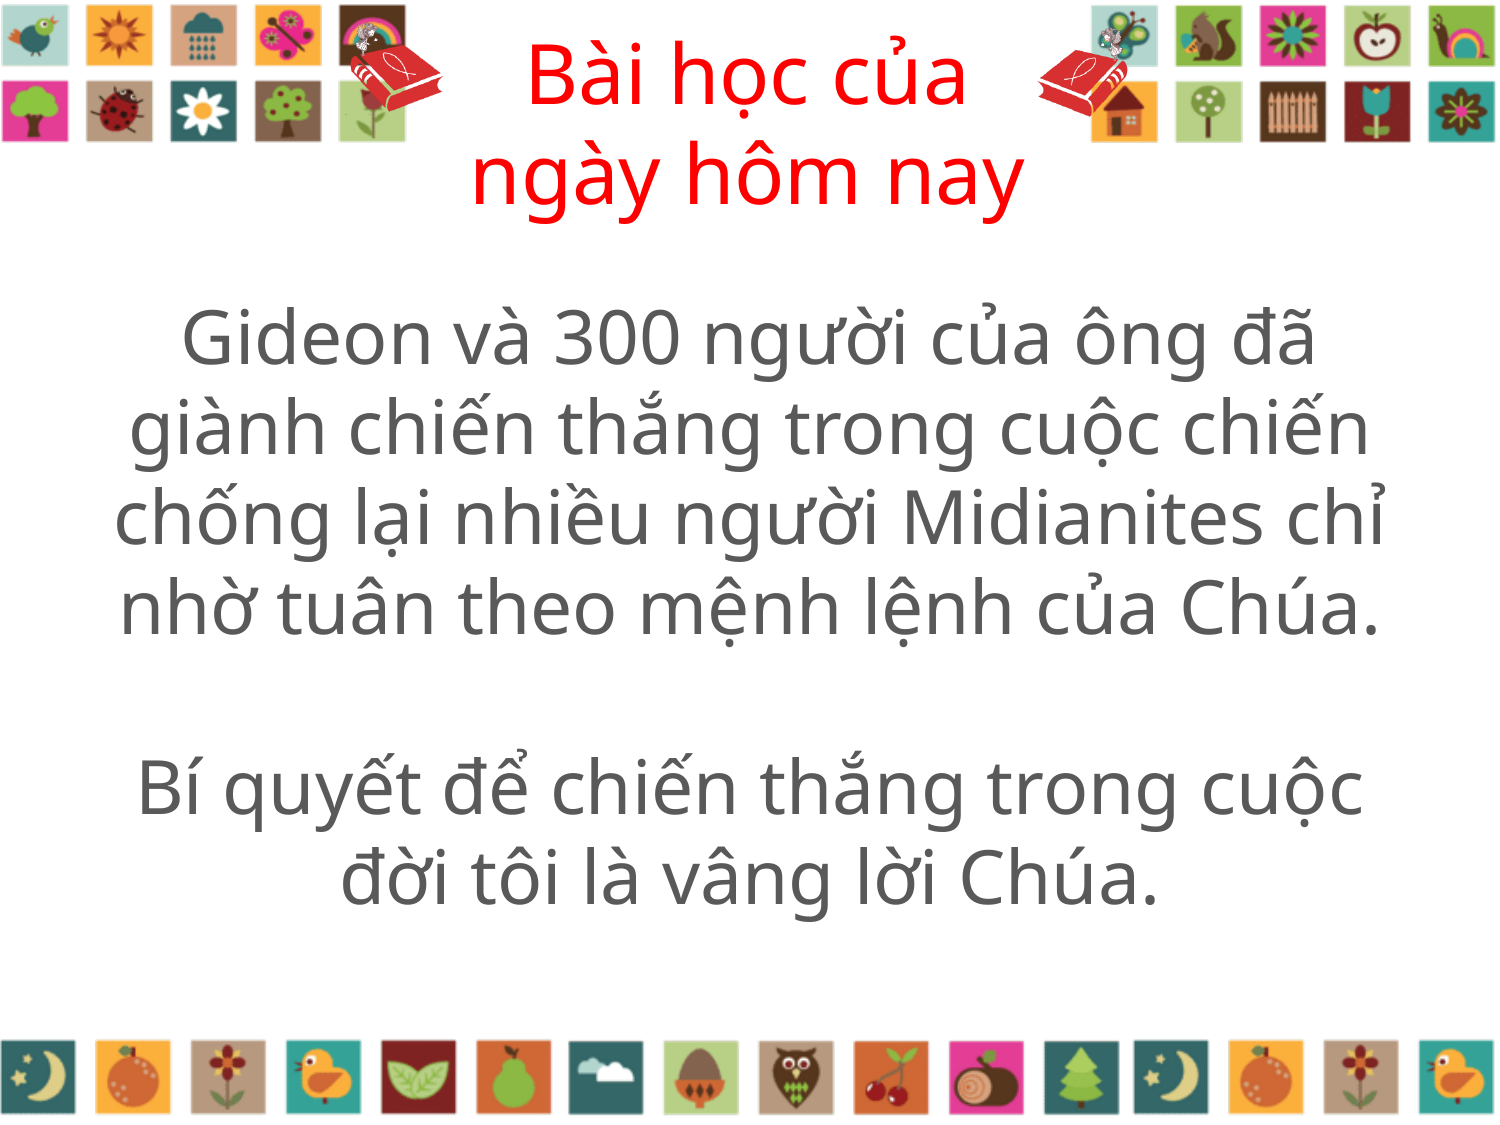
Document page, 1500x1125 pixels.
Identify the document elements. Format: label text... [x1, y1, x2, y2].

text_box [0, 1028, 1500, 1118]
picture [1005, 3, 1500, 150]
text_box Bài học của ngày hôm nay [414, 13, 1080, 229]
picture [0, 3, 475, 150]
text_box Gideon và 300 người của ông đã giành chiến thắng trong cuộc chiến chống lại nhiều người Midianites chỉ nhờ tuân theo mệnh lệnh của Chúa. Bí quyết để chiến thắng trong cuộc đời tôi là vâng lời Chúa. [76, 282, 1424, 927]
